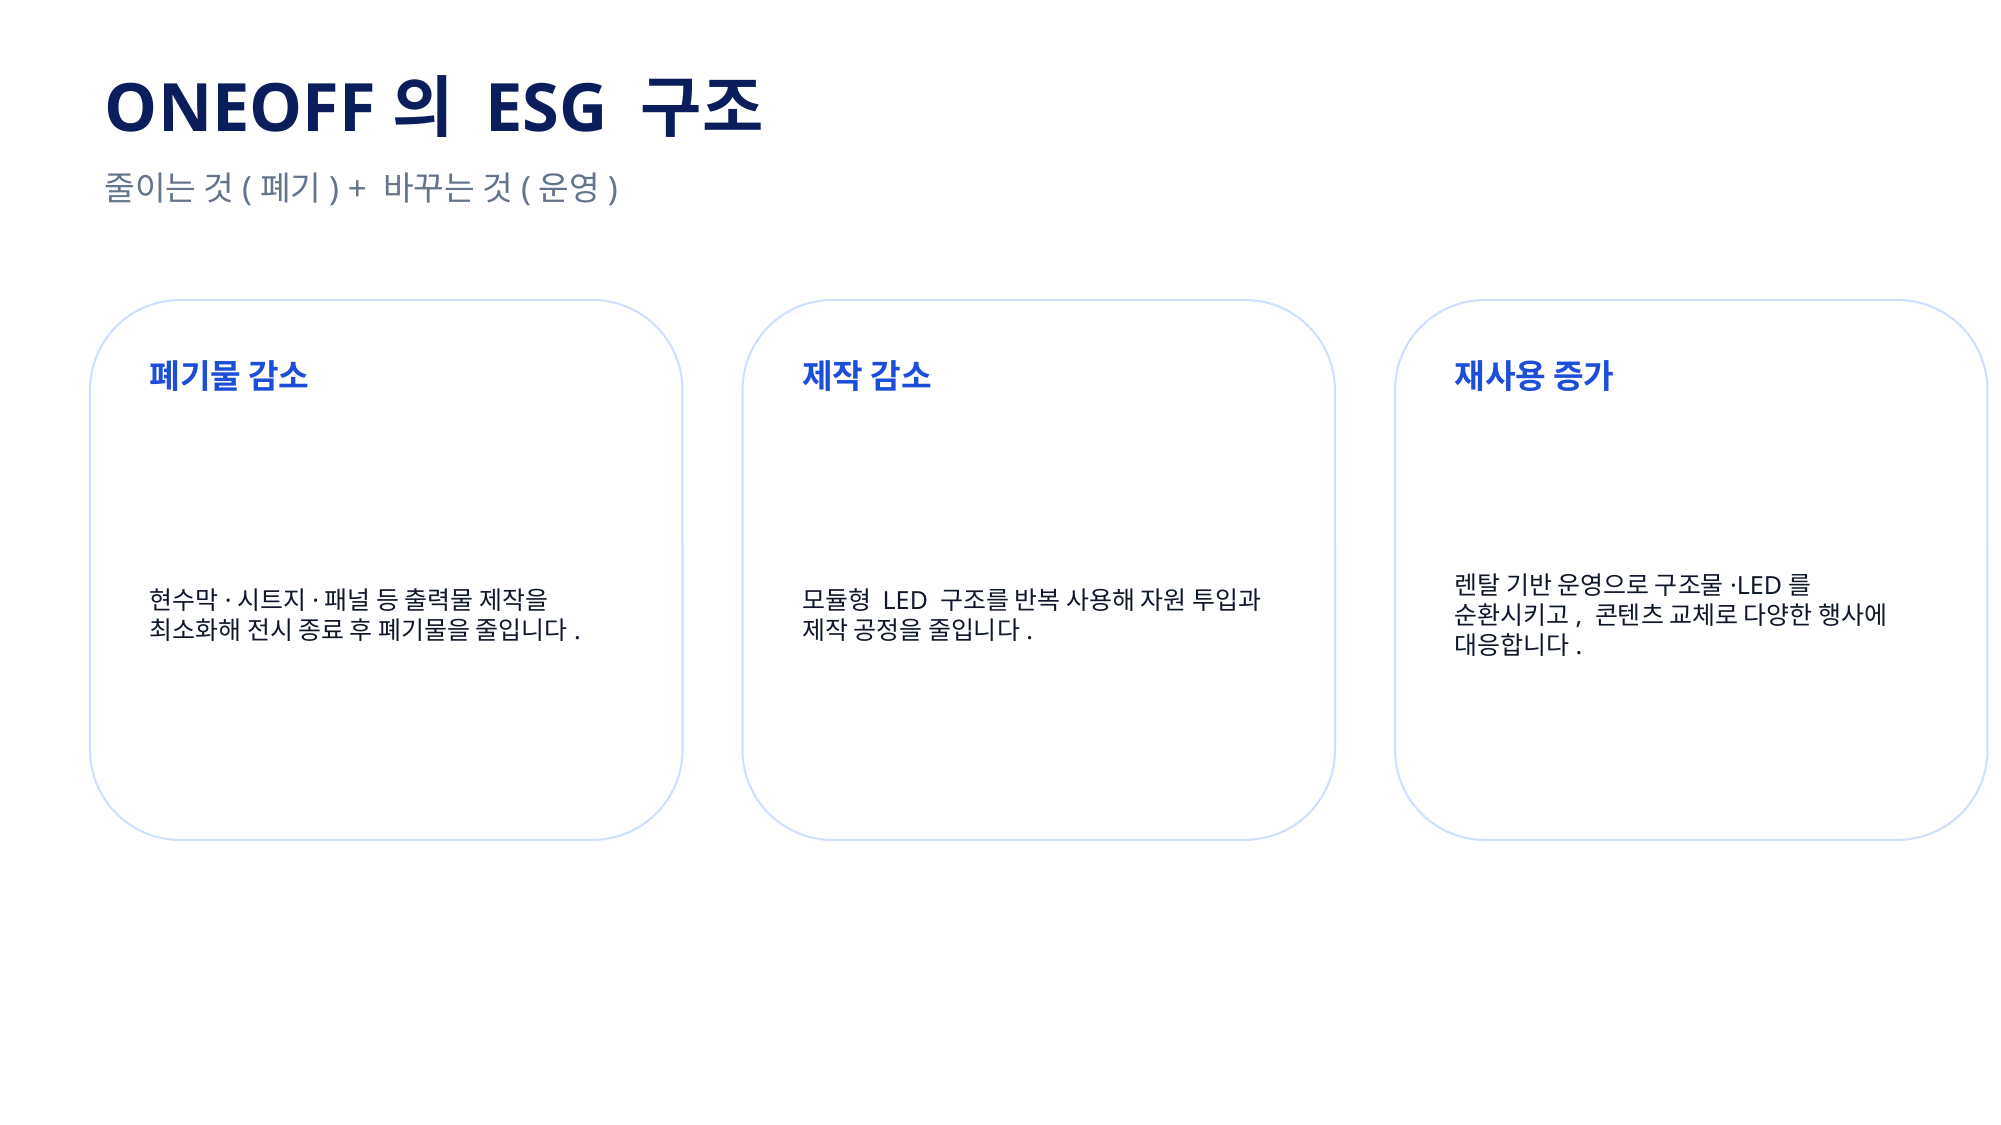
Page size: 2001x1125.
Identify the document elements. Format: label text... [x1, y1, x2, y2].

text_box 모듈형 LED 구조를 반복 사용해 자원 투입과 제작 공정을 줄입니다. [787, 434, 1290, 795]
text_box 재사용 증가 [1440, 344, 1943, 405]
text_box 렌탈 기반 운영으로 구조물·LED를 순환시키고, 콘텐츠 교체로 다양한 행사에 대응합니다. [1440, 434, 1943, 795]
text_box 제작 감소 [787, 344, 1290, 405]
text_box 현수막·시트지·패널 등 출력물 제작을 최소화해 전시 종료 후 폐기물을 줄입니다. [135, 434, 638, 795]
text_box 줄이는 것(폐기) + 바꾸는 것(운영) [89, 157, 1910, 218]
text_box [742, 299, 1336, 840]
text_box [1395, 299, 1988, 840]
text_box [90, 299, 683, 840]
text_box 폐기물 감소 [135, 344, 638, 405]
text_box ONEOFF의 ESG 구조 [89, 59, 1910, 150]
